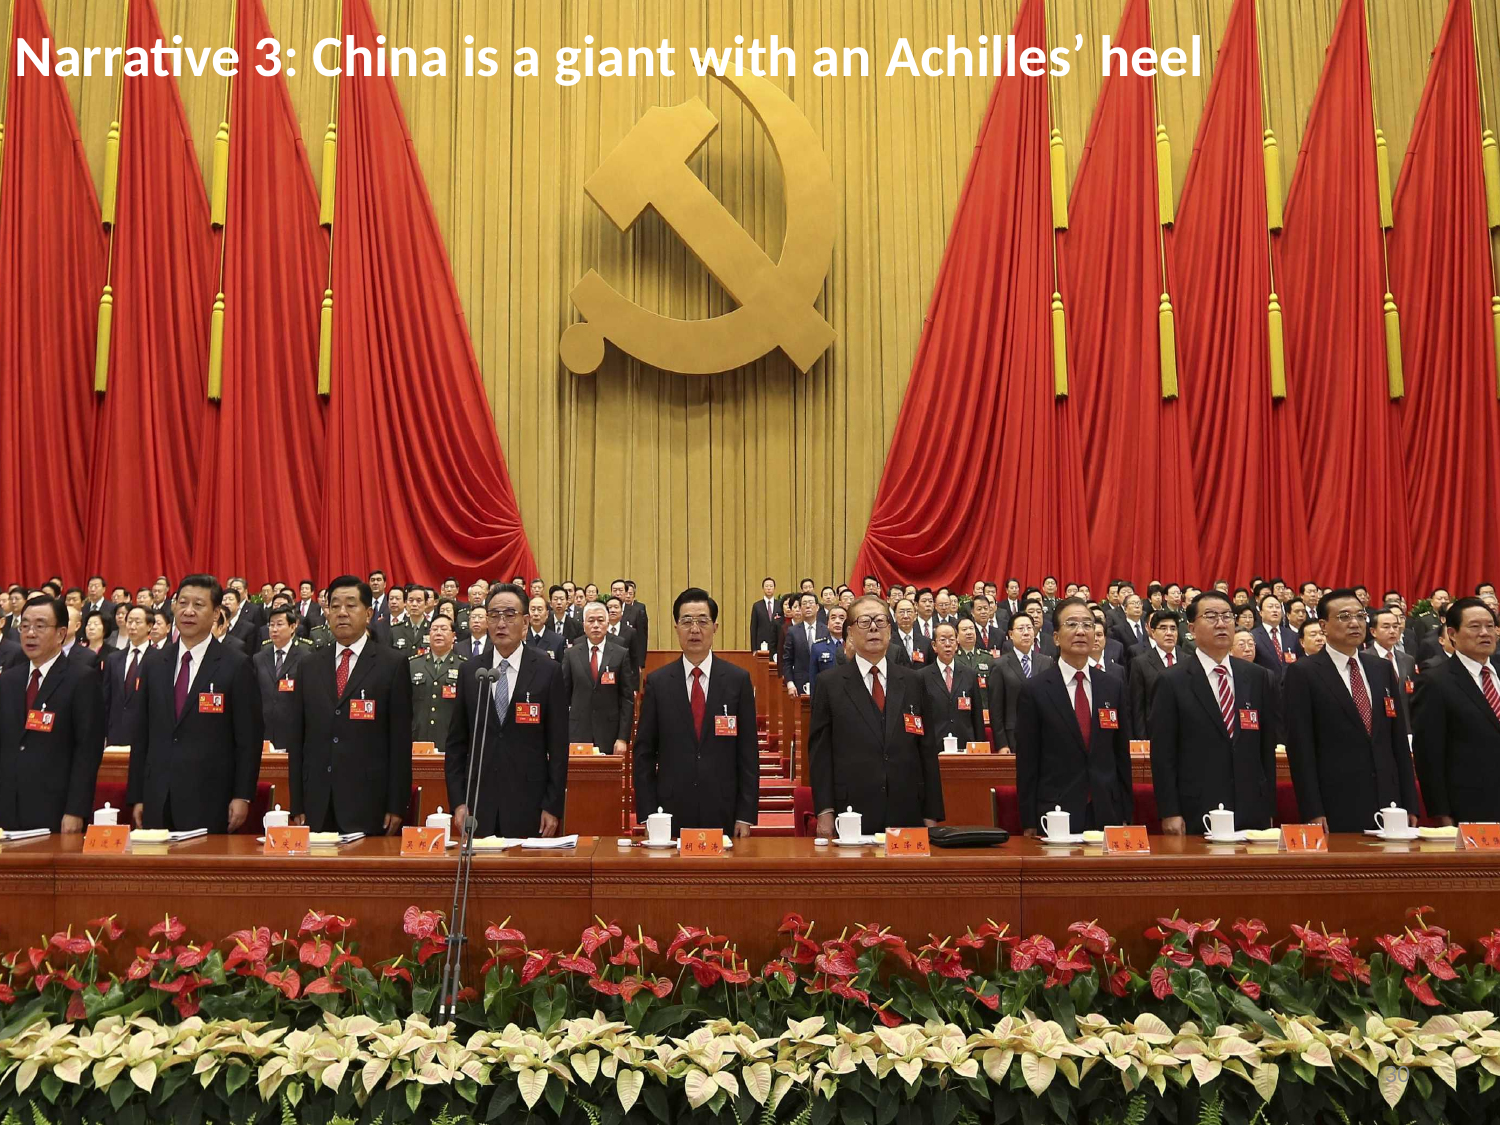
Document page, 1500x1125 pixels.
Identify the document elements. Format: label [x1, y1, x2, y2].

list [0, 0, 1500, 1125]
